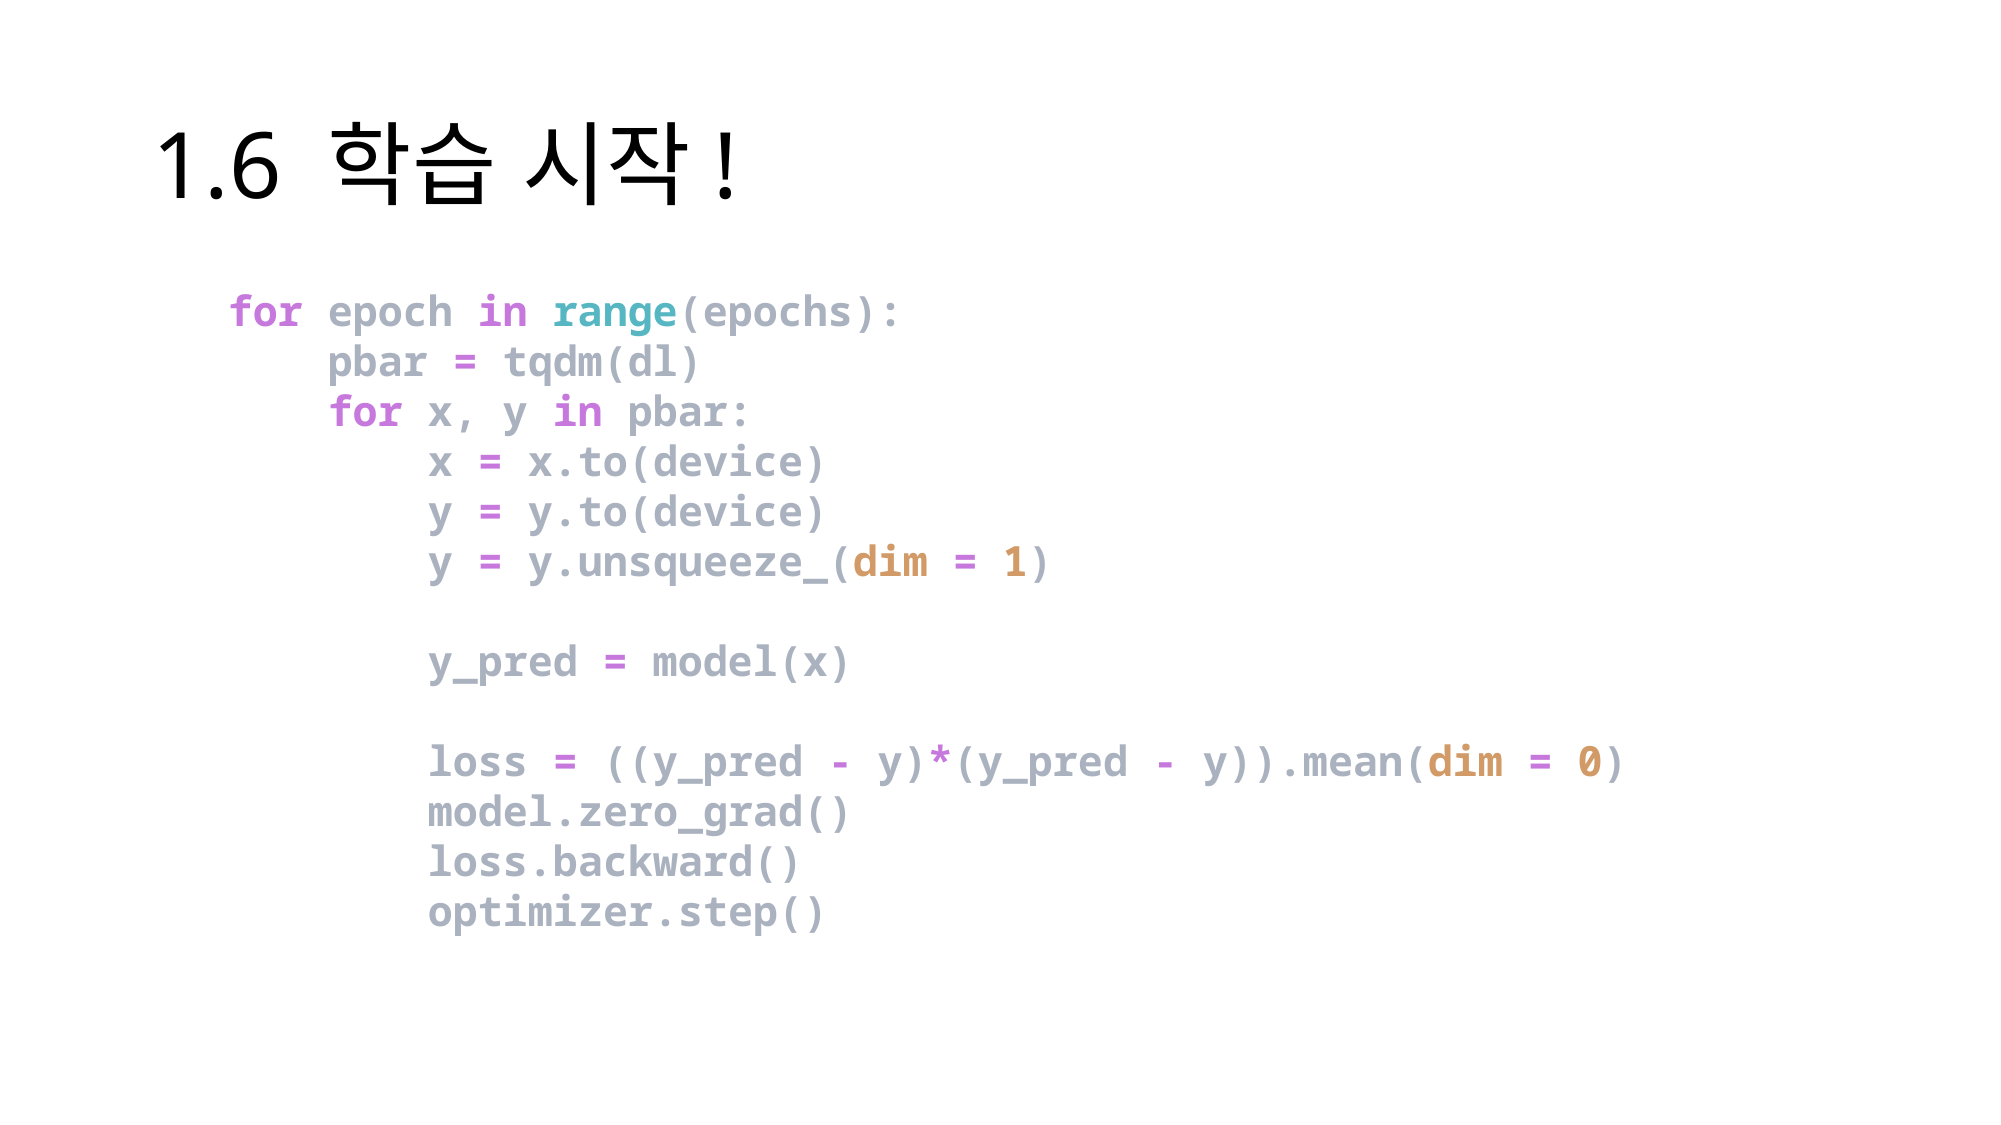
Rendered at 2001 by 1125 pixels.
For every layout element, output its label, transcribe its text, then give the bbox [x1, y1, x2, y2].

text_box for epoch in range(epochs): pbar = tqdm(dl) for x, y in pbar: x = x.to(device) y = y.to(device) y = y.unsqueeze_(dim = 1) y_pred = model(x) loss = ((y_pred - y)*(y_pred - y)).mean(dim = 0) model.zero_grad() loss.backward() optimizer.step() [213, 277, 1650, 943]
title 1.6 학습 시작! [137, 59, 1863, 278]
